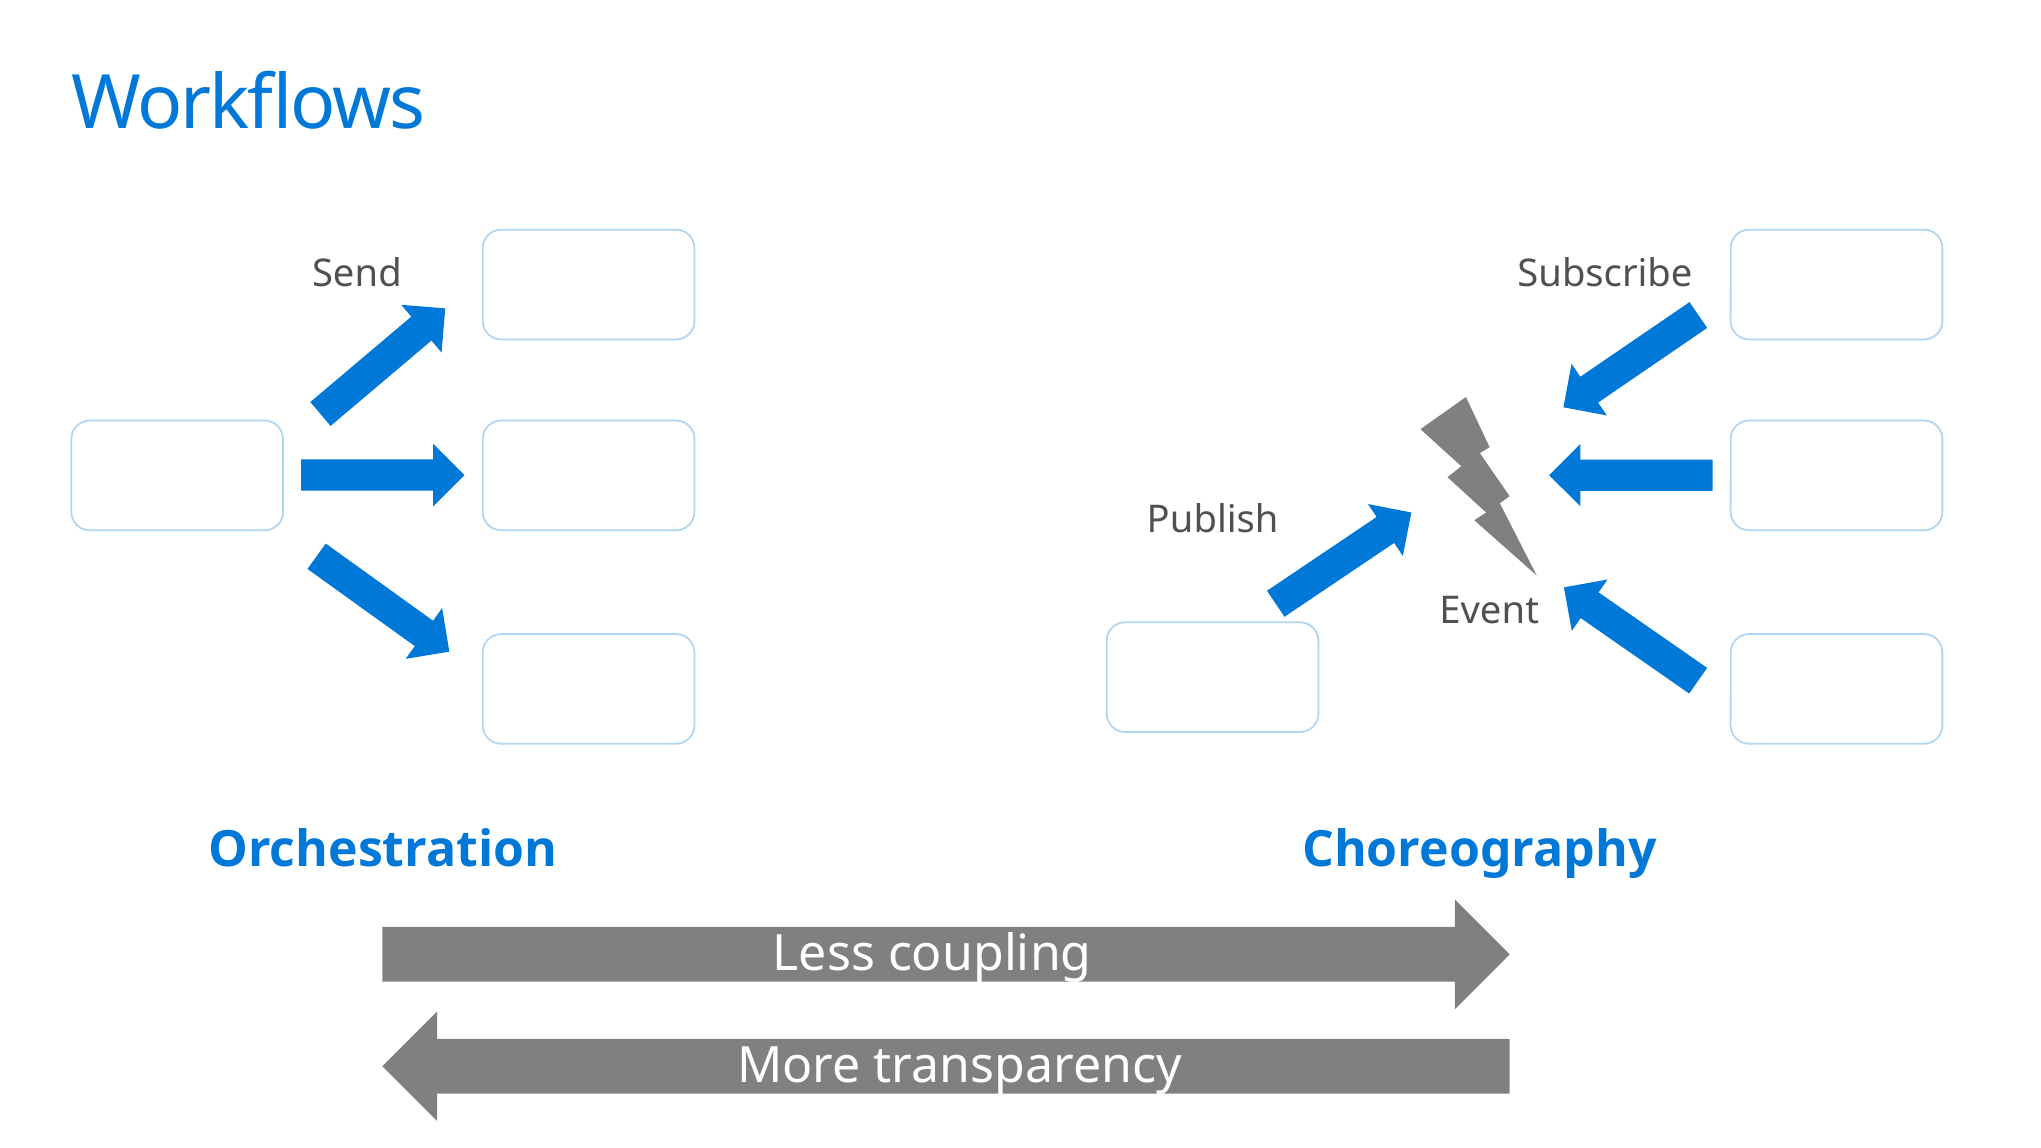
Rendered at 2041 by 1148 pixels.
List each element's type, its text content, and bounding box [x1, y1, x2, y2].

text_box [1729, 228, 1944, 341]
text_box [1729, 419, 1944, 532]
text_box Subscribe [1502, 240, 1708, 302]
text_box Orchestration [193, 809, 572, 885]
text_box Choreography [1287, 809, 1672, 885]
text_box Event [1424, 577, 1554, 639]
text_box [1562, 302, 1708, 417]
text_box [481, 228, 696, 341]
text_box [481, 419, 696, 532]
text_box [306, 542, 451, 660]
text_box [309, 304, 446, 427]
text_box Send [297, 240, 417, 302]
text_box [481, 633, 696, 745]
text_box [1548, 443, 1714, 508]
text_box [1105, 621, 1320, 733]
text_box Publish [1131, 486, 1294, 547]
text_box Less coupling [381, 898, 1511, 1010]
text_box [1266, 503, 1413, 618]
text_box [300, 443, 466, 508]
text_box [70, 419, 284, 532]
text_box More transparency [381, 1010, 1511, 1122]
text_box [1729, 633, 1944, 745]
title Workflows [71, 37, 1969, 161]
text_box [1419, 396, 1538, 577]
text_box [1563, 578, 1708, 695]
